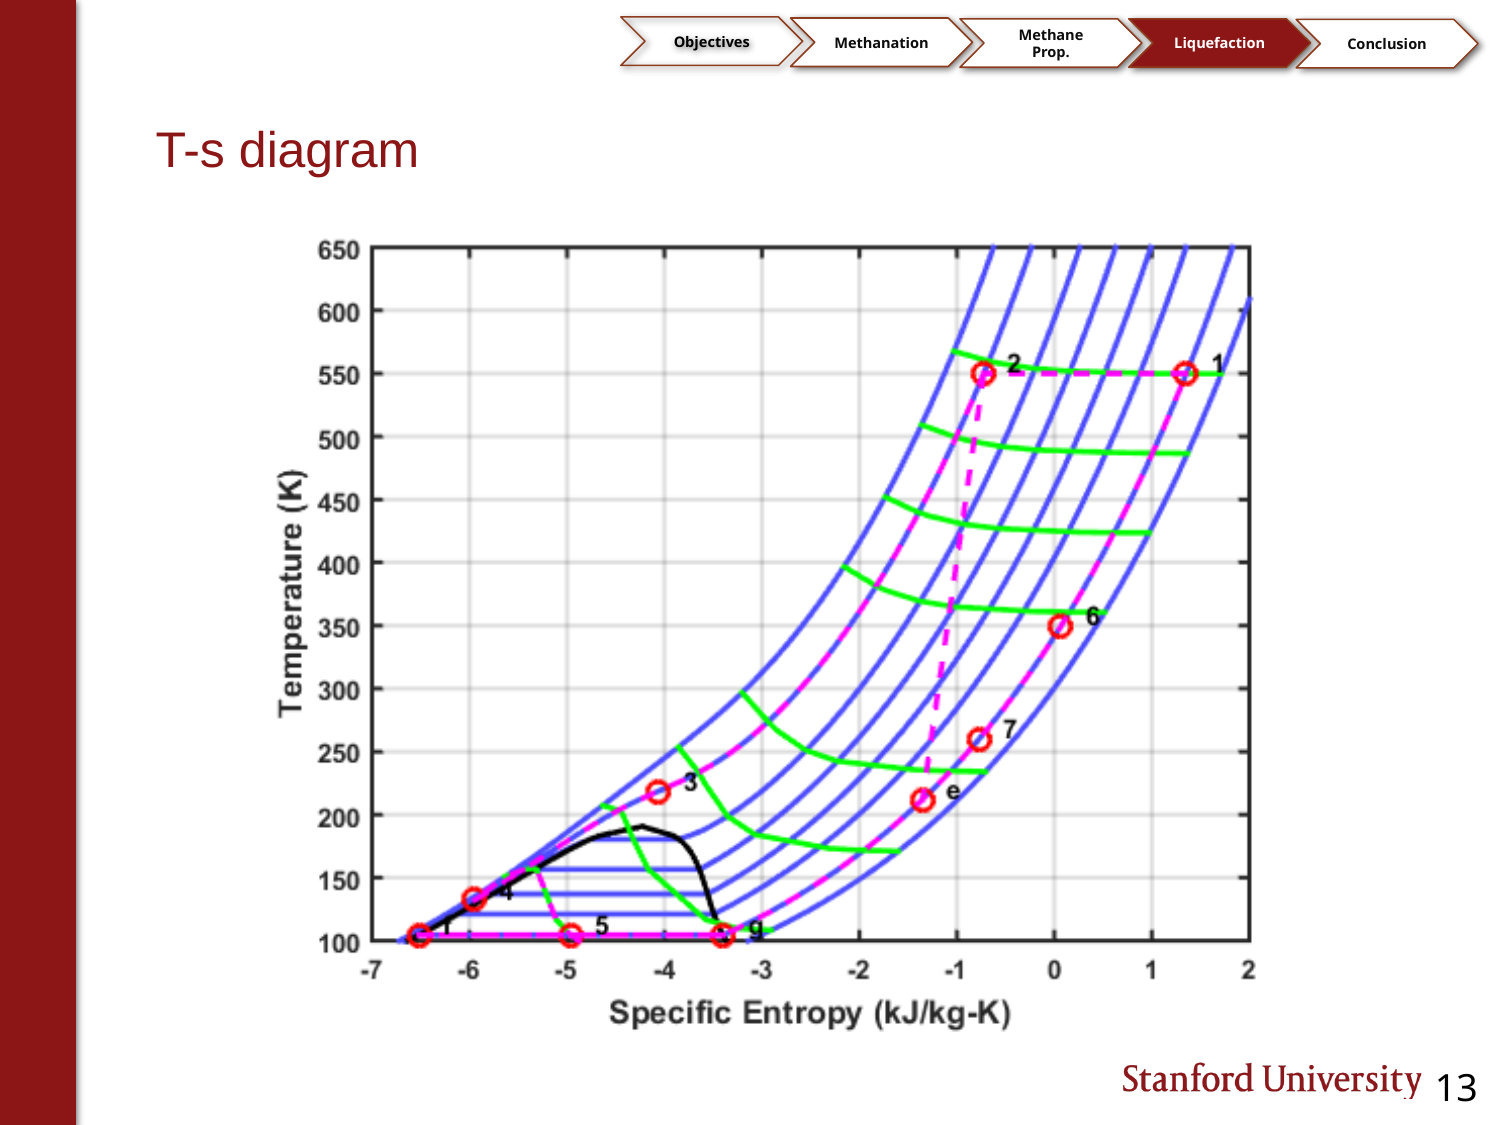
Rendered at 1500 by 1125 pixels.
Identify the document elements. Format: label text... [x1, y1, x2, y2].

picture [224, 185, 1357, 1035]
text_box Conclusion [1295, 18, 1479, 69]
text_box Methanation [789, 17, 974, 68]
text_box 13 [1419, 1056, 1500, 1117]
text_box Objectives [620, 16, 804, 67]
title T-s diagram [155, 78, 1420, 186]
text_box Liquefaction [1128, 18, 1312, 69]
text_box Methane Prop. [959, 18, 1143, 69]
